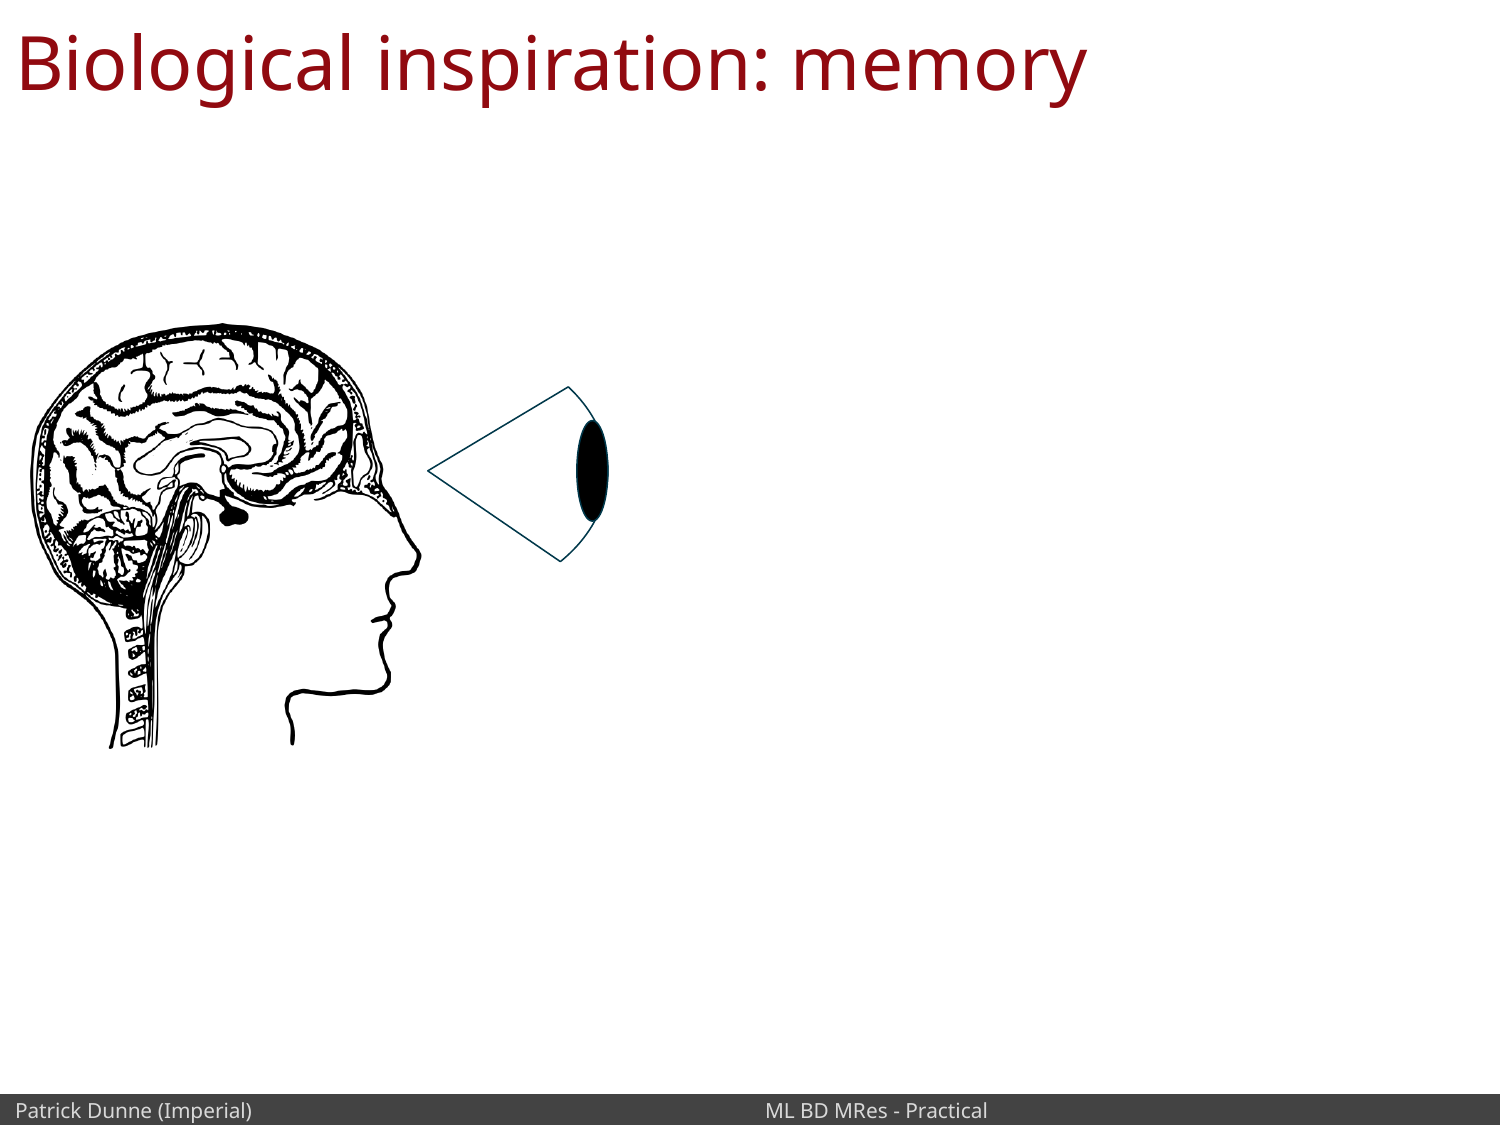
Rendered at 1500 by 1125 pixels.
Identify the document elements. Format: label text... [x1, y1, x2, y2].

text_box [247, 336, 609, 606]
picture [12, 322, 439, 749]
title Biological inspiration: memory [0, 0, 1500, 116]
